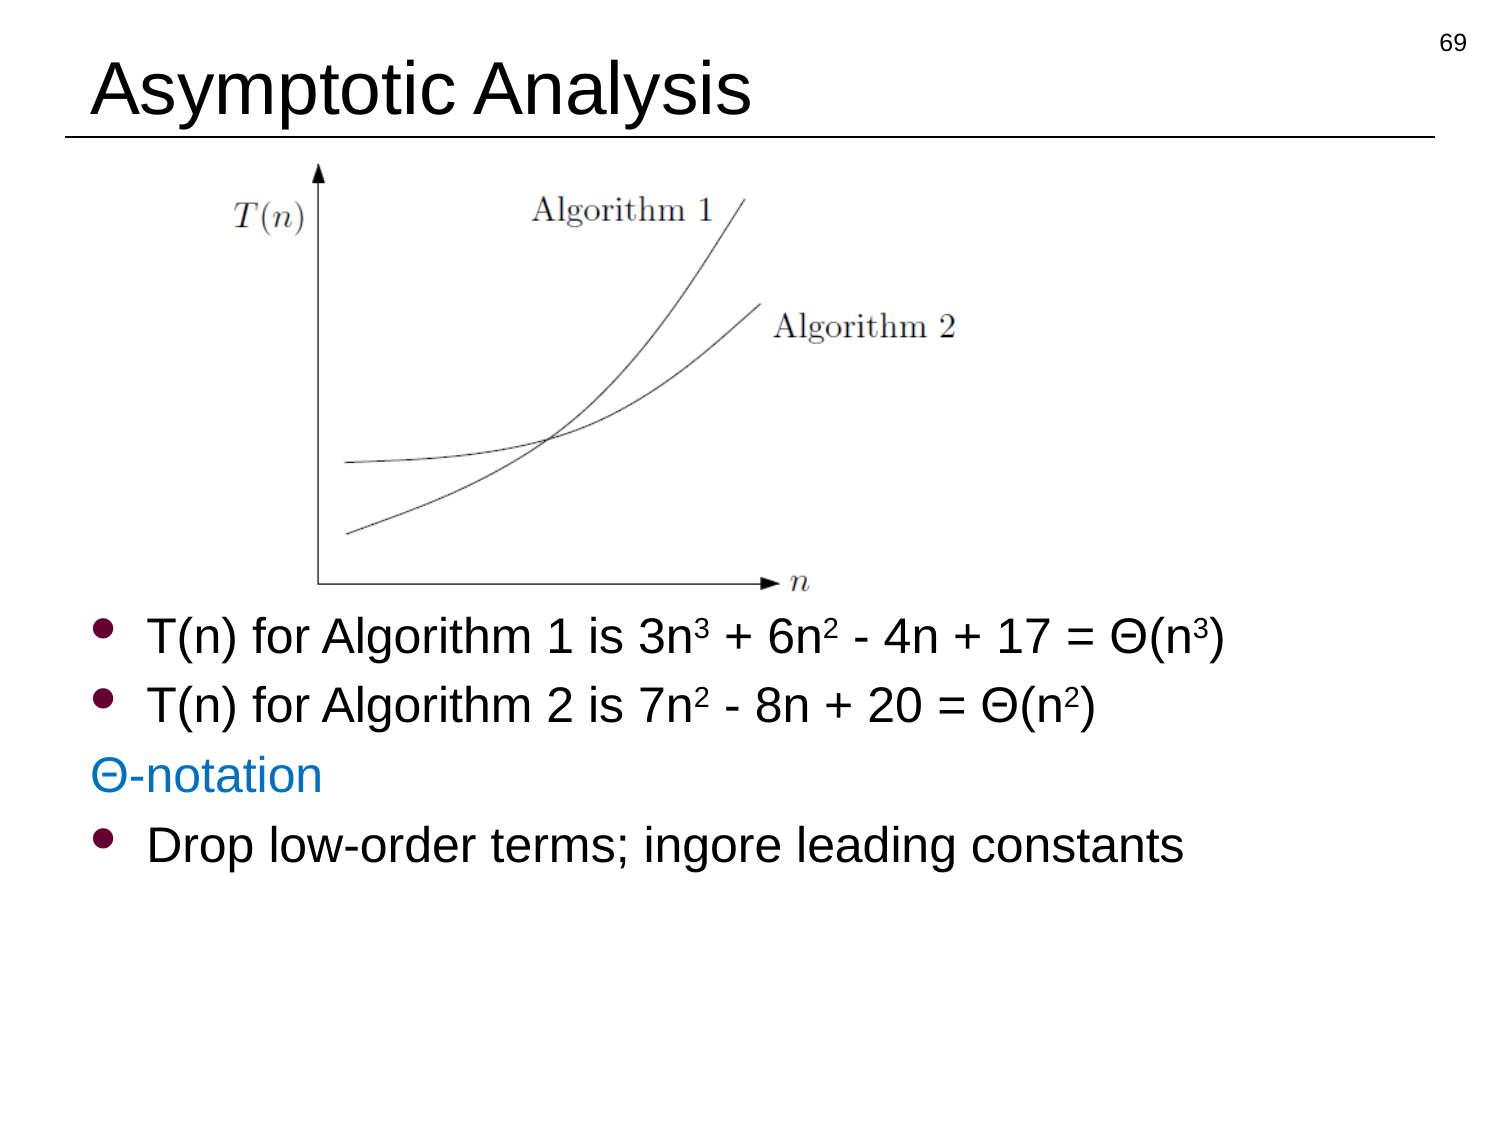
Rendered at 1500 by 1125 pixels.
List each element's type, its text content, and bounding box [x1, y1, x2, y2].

title Asymptotic Analysis [75, 20, 1425, 138]
slide_number 69 [1131, 18, 1483, 62]
list T(n) for Algorithm 1 is 3n3 + 6n2 - 4n + 17 = Θ(n3) T(n) for Algorithm 2 is 7n2 - 8n + 20 = Θ(n2) Θ-notation Drop low-order terms; ingore leading constants [75, 138, 1425, 1094]
picture [182, 146, 1011, 616]
